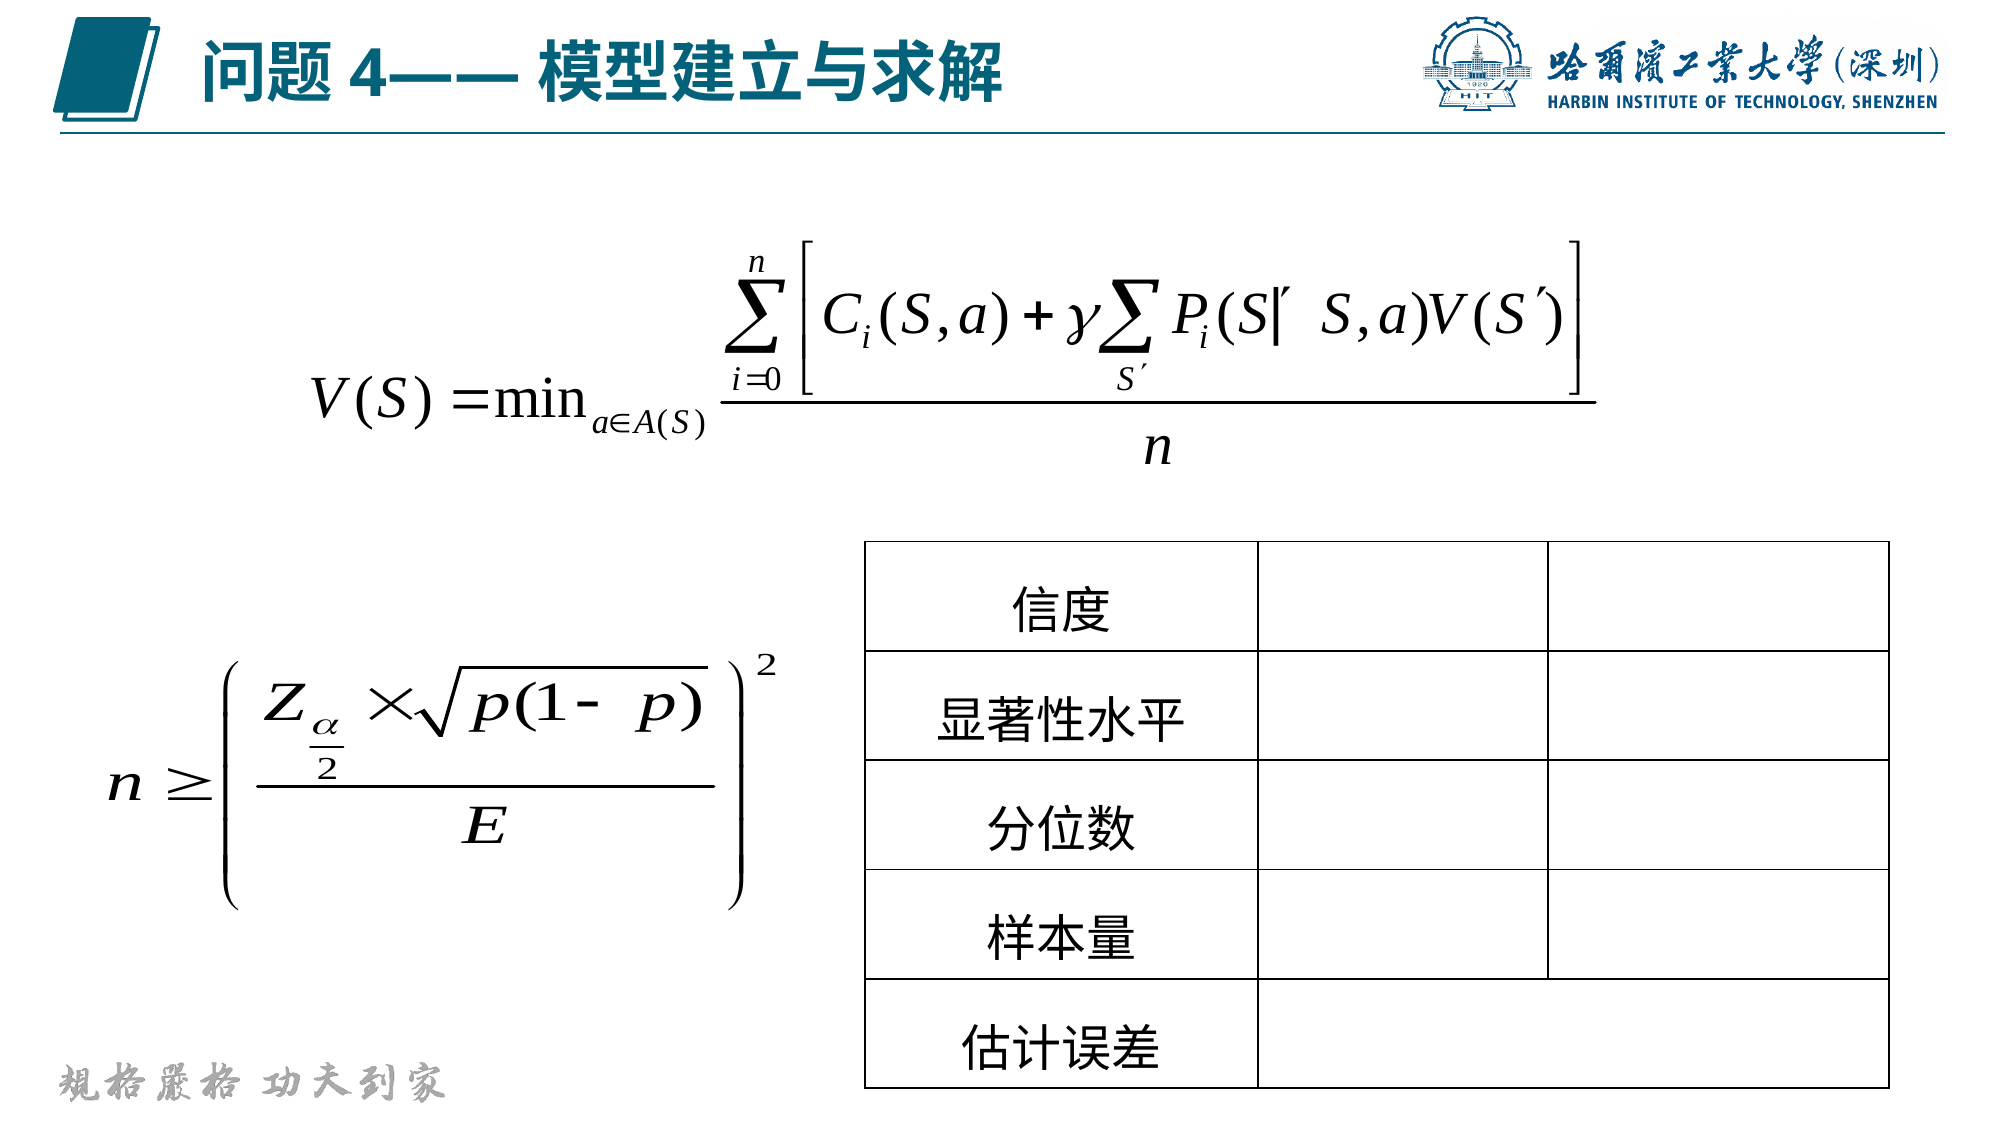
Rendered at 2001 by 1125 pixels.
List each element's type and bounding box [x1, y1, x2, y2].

picture [305, 227, 1605, 480]
picture [1414, 11, 1949, 119]
text_box [94, 638, 793, 925]
text_box [38, 19, 1945, 1118]
